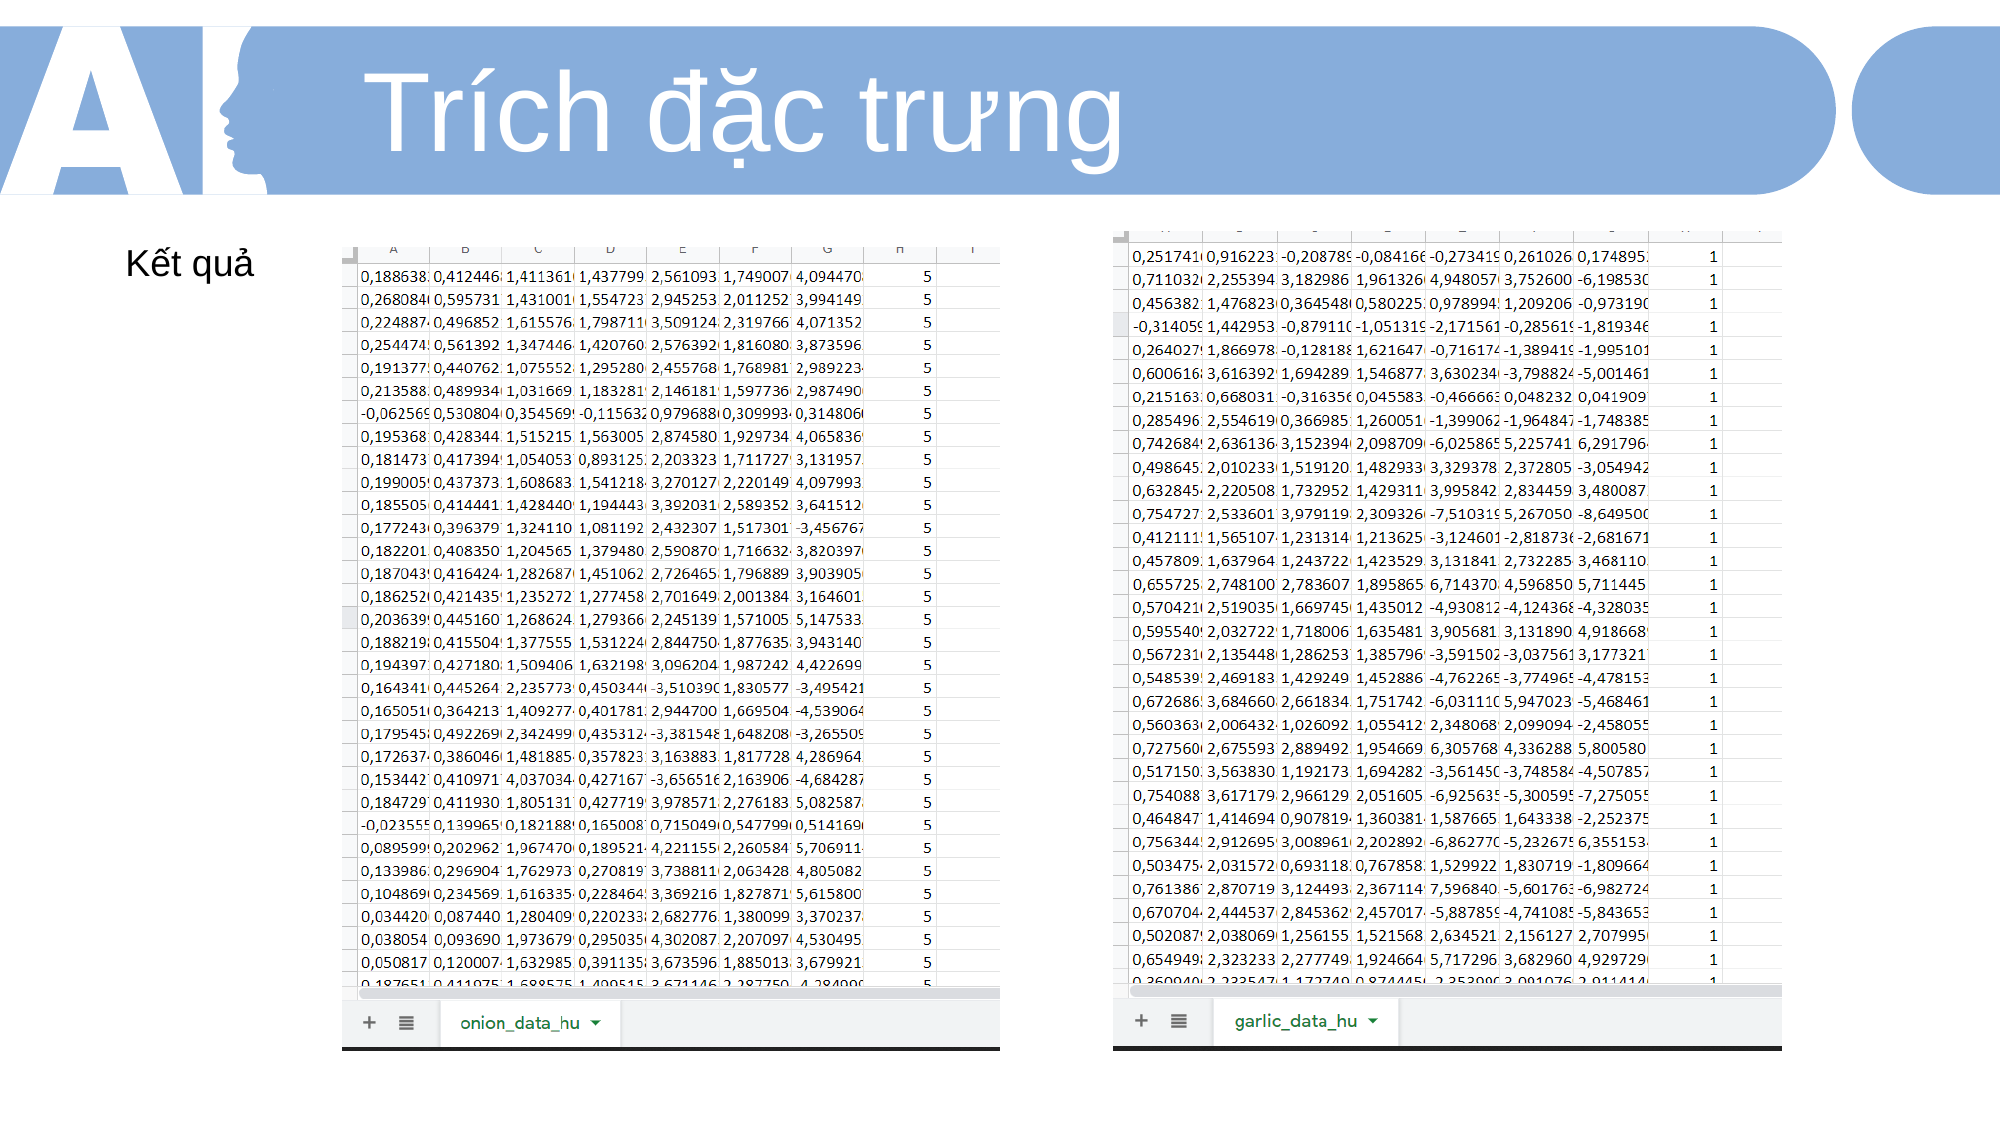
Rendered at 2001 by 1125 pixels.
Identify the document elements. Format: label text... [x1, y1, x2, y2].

text_box Kết quả [110, 231, 440, 292]
picture [342, 247, 1001, 1051]
list Trích đặc trưng [347, 55, 1952, 175]
picture [1113, 231, 1782, 1051]
